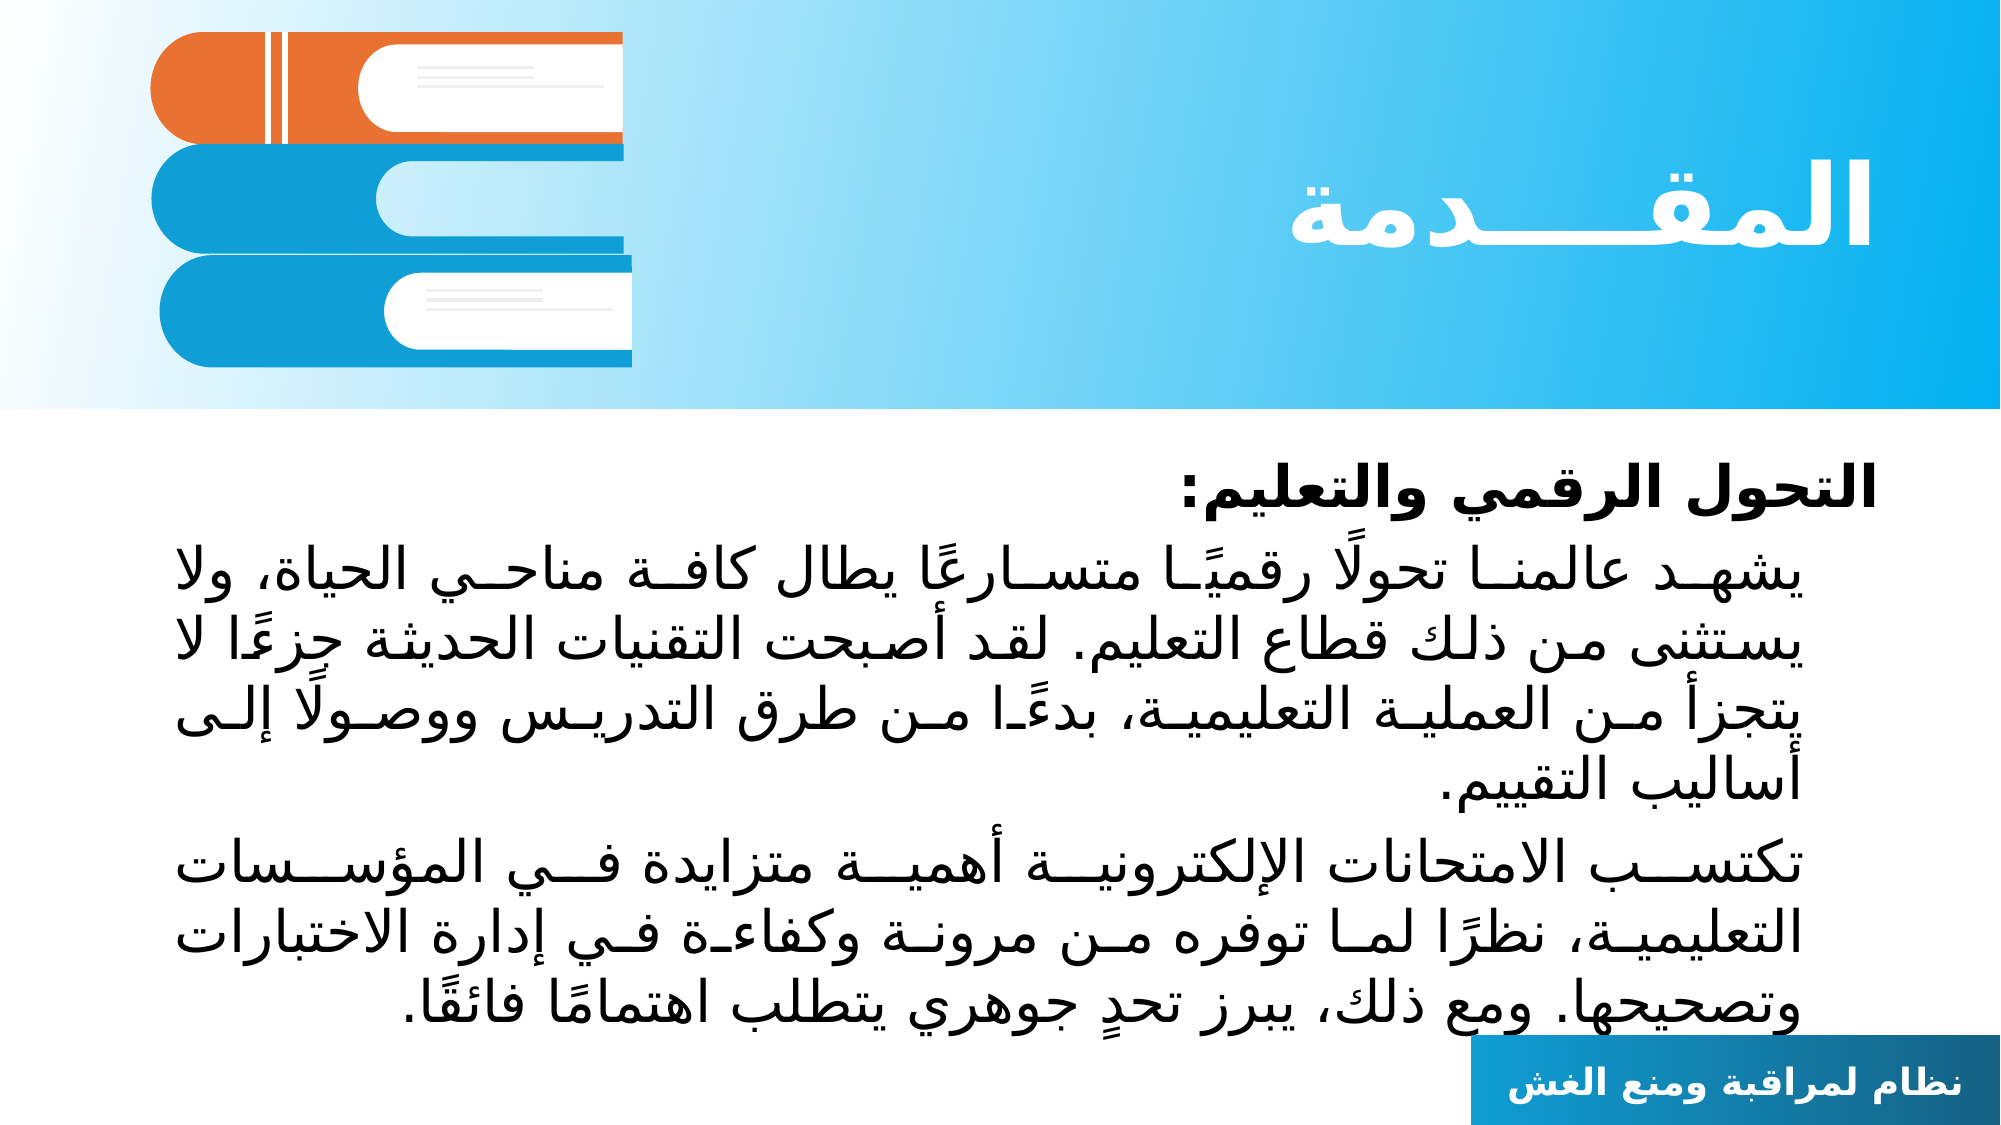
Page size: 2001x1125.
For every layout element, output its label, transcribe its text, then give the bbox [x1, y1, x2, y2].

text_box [149, 31, 633, 656]
text_box التحول الرقمي والتعليم: يشهد عالمنا تحولًا رقميًا متسارعًا يطال كافة مناحي الحياة، ولا يستثنى من ذلك قطاع التعليم. لقد أصبحت التقنيات الحديثة جزءًا لا يتجزأ من العملية التعليمية، بدءًا من طرق التدريس ووصولًا إلى أساليب التقييم. تكتسب الامتحانات الإلكترونية أهمية متزايدة في المؤسسات التعليمية، نظرًا لما توفره من مرونة وكفاءة في إدارة الاختبارات وتصحيحها. ومع ذلك، يبرز تحدٍ جوهري يتطلب اهتمامًا فائقًا. [159, 441, 1895, 1042]
text_box نظام لمراقبة ومنع الغش [1470, 1034, 2000, 1125]
text_box المقــــدمة [737, 125, 1894, 275]
text_box [0, 0, 2000, 410]
